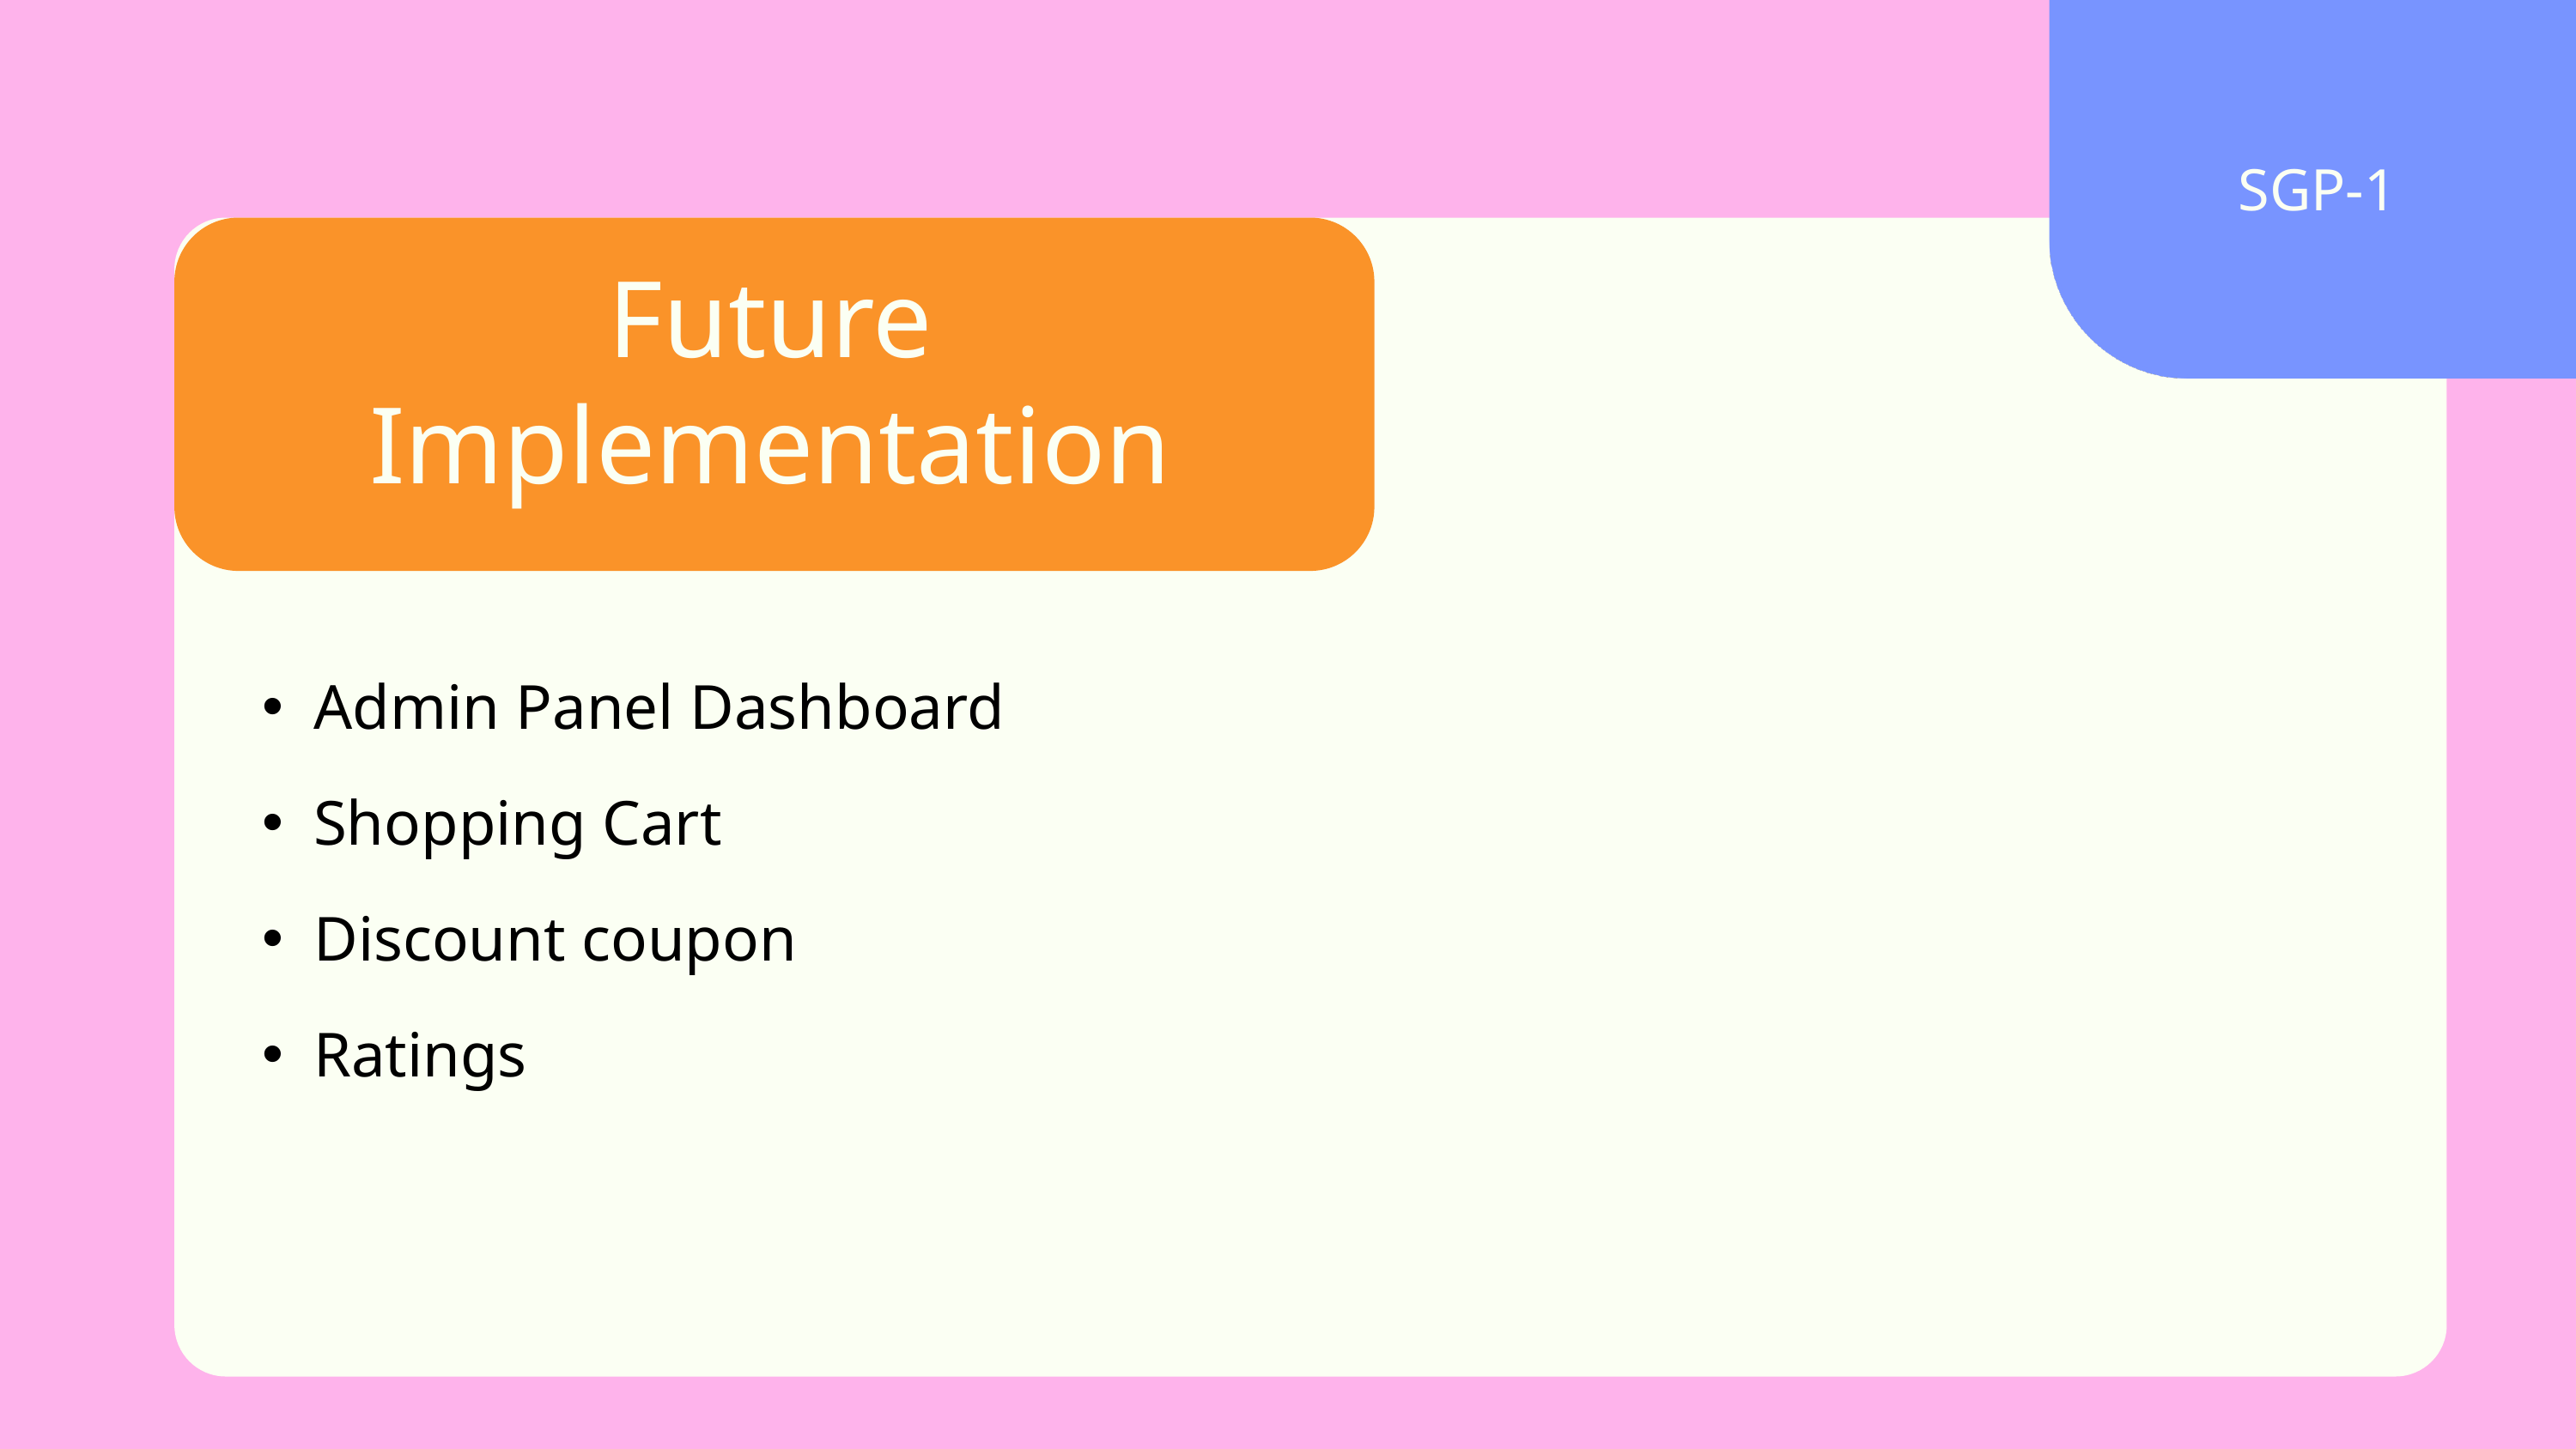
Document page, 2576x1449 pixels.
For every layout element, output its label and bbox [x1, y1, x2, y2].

text_box [173, 217, 1375, 572]
text_box [173, 217, 2447, 1377]
text_box [2049, 0, 2576, 379]
